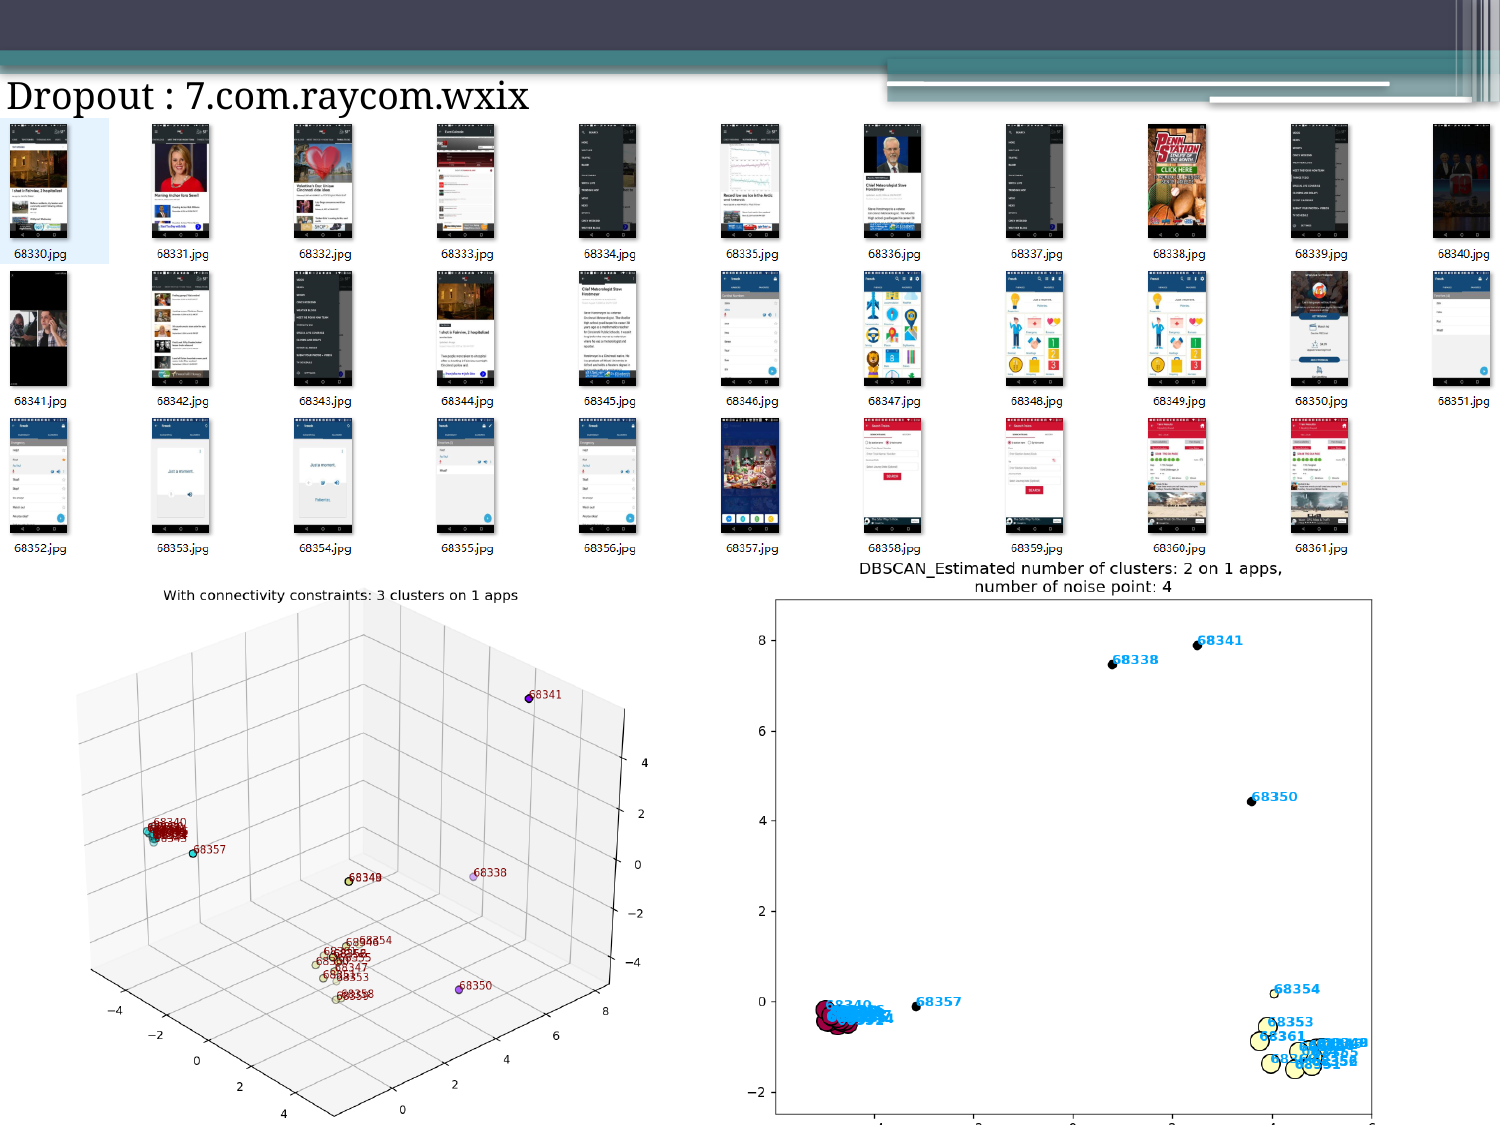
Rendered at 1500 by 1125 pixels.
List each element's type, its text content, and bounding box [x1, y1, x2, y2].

picture [0, 113, 1500, 1125]
text_box Dropout : 7.com.raycom.wxix [0, 64, 545, 111]
